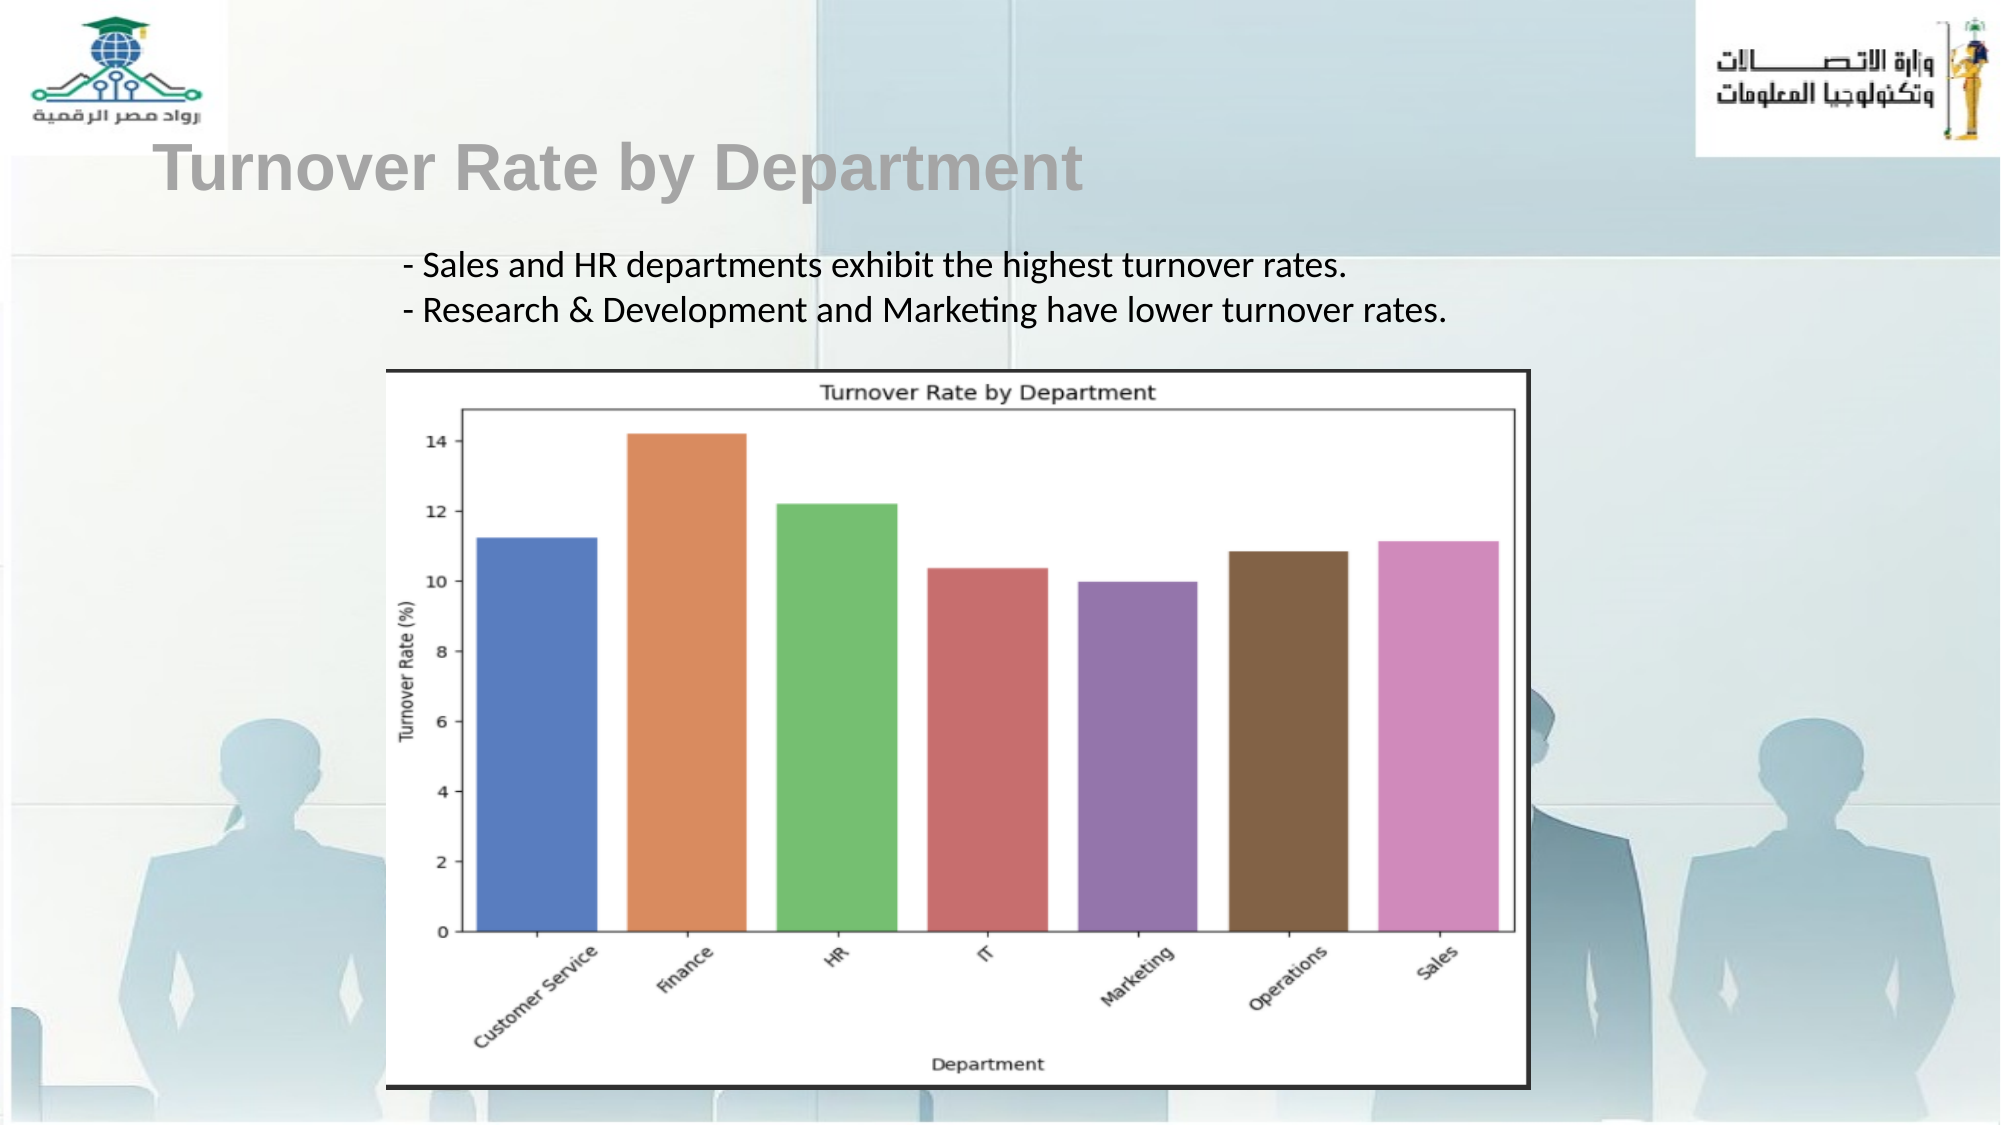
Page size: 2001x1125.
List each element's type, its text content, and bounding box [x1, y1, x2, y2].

title Turnover Rate by Department [137, 59, 1863, 278]
text_box - Sales and HR departments exhibit the highest turnover rates. - Research & Development and Marketing have lower turnover rates. [387, 232, 1464, 338]
picture [0, 0, 2001, 1125]
